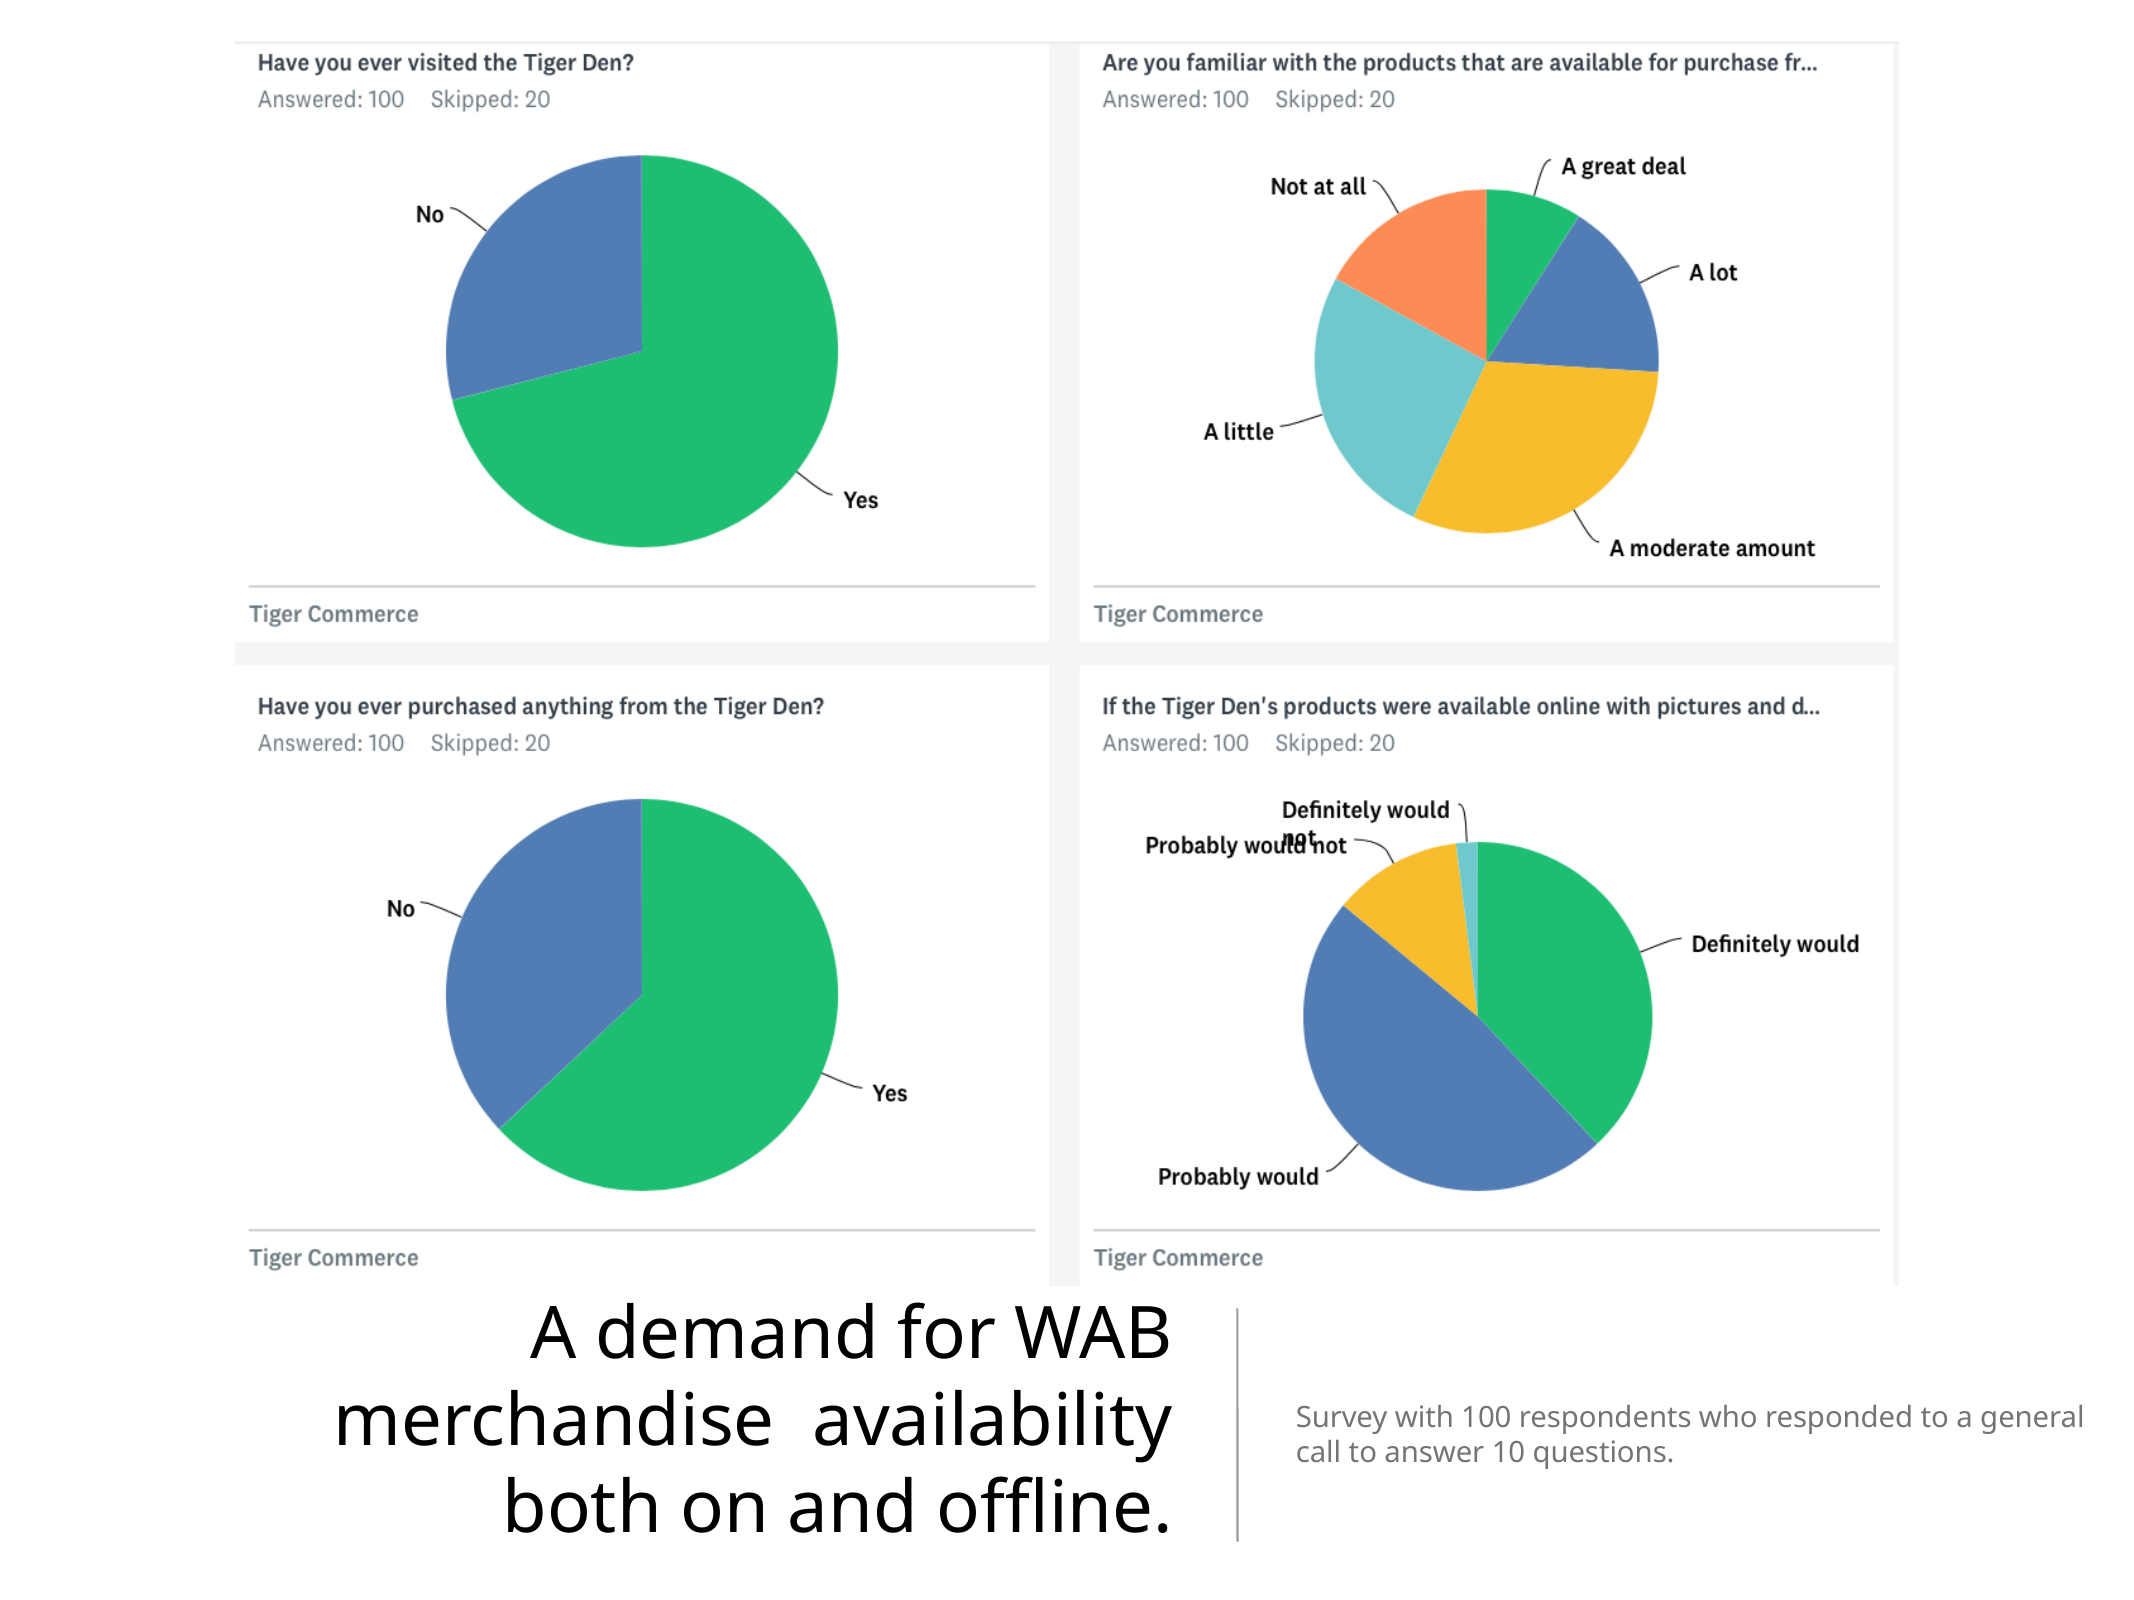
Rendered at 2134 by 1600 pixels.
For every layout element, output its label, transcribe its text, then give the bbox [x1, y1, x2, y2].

list Survey with 100 respondents who responded to a general call to answer 10 questions. [1286, 1389, 2101, 1474]
title A demand for WAB merchandise availability both on and offline. [230, 1276, 1182, 1557]
picture [235, 39, 1899, 1286]
